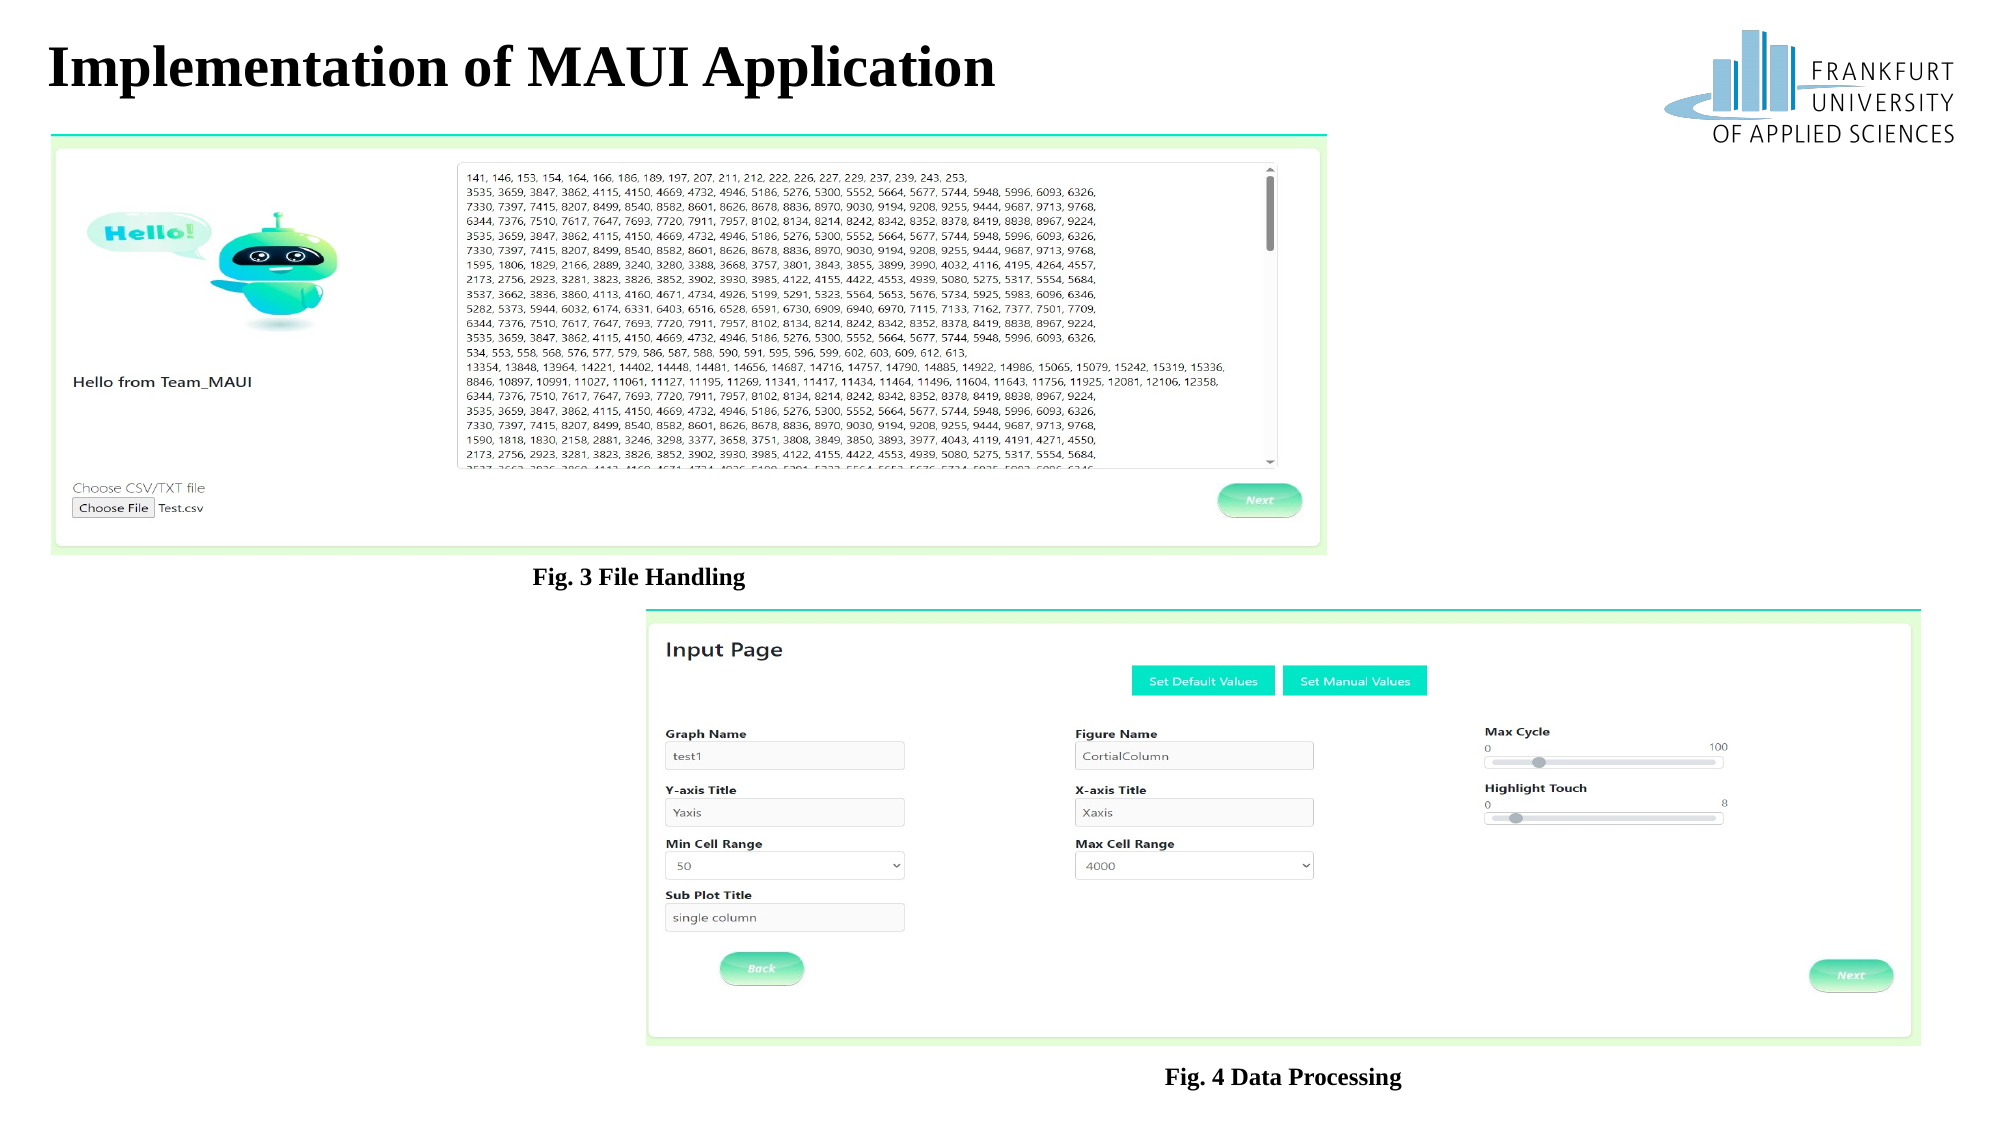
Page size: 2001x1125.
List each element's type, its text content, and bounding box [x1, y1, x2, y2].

text_box Fig. 4 Data Processing [998, 1055, 1569, 1100]
title Implementation of MAUI Application [32, 27, 1533, 107]
picture [1661, 27, 1958, 146]
text_box Fig. 3 File Handling [354, 563, 925, 599]
picture [645, 608, 1921, 1047]
picture [51, 133, 1327, 555]
